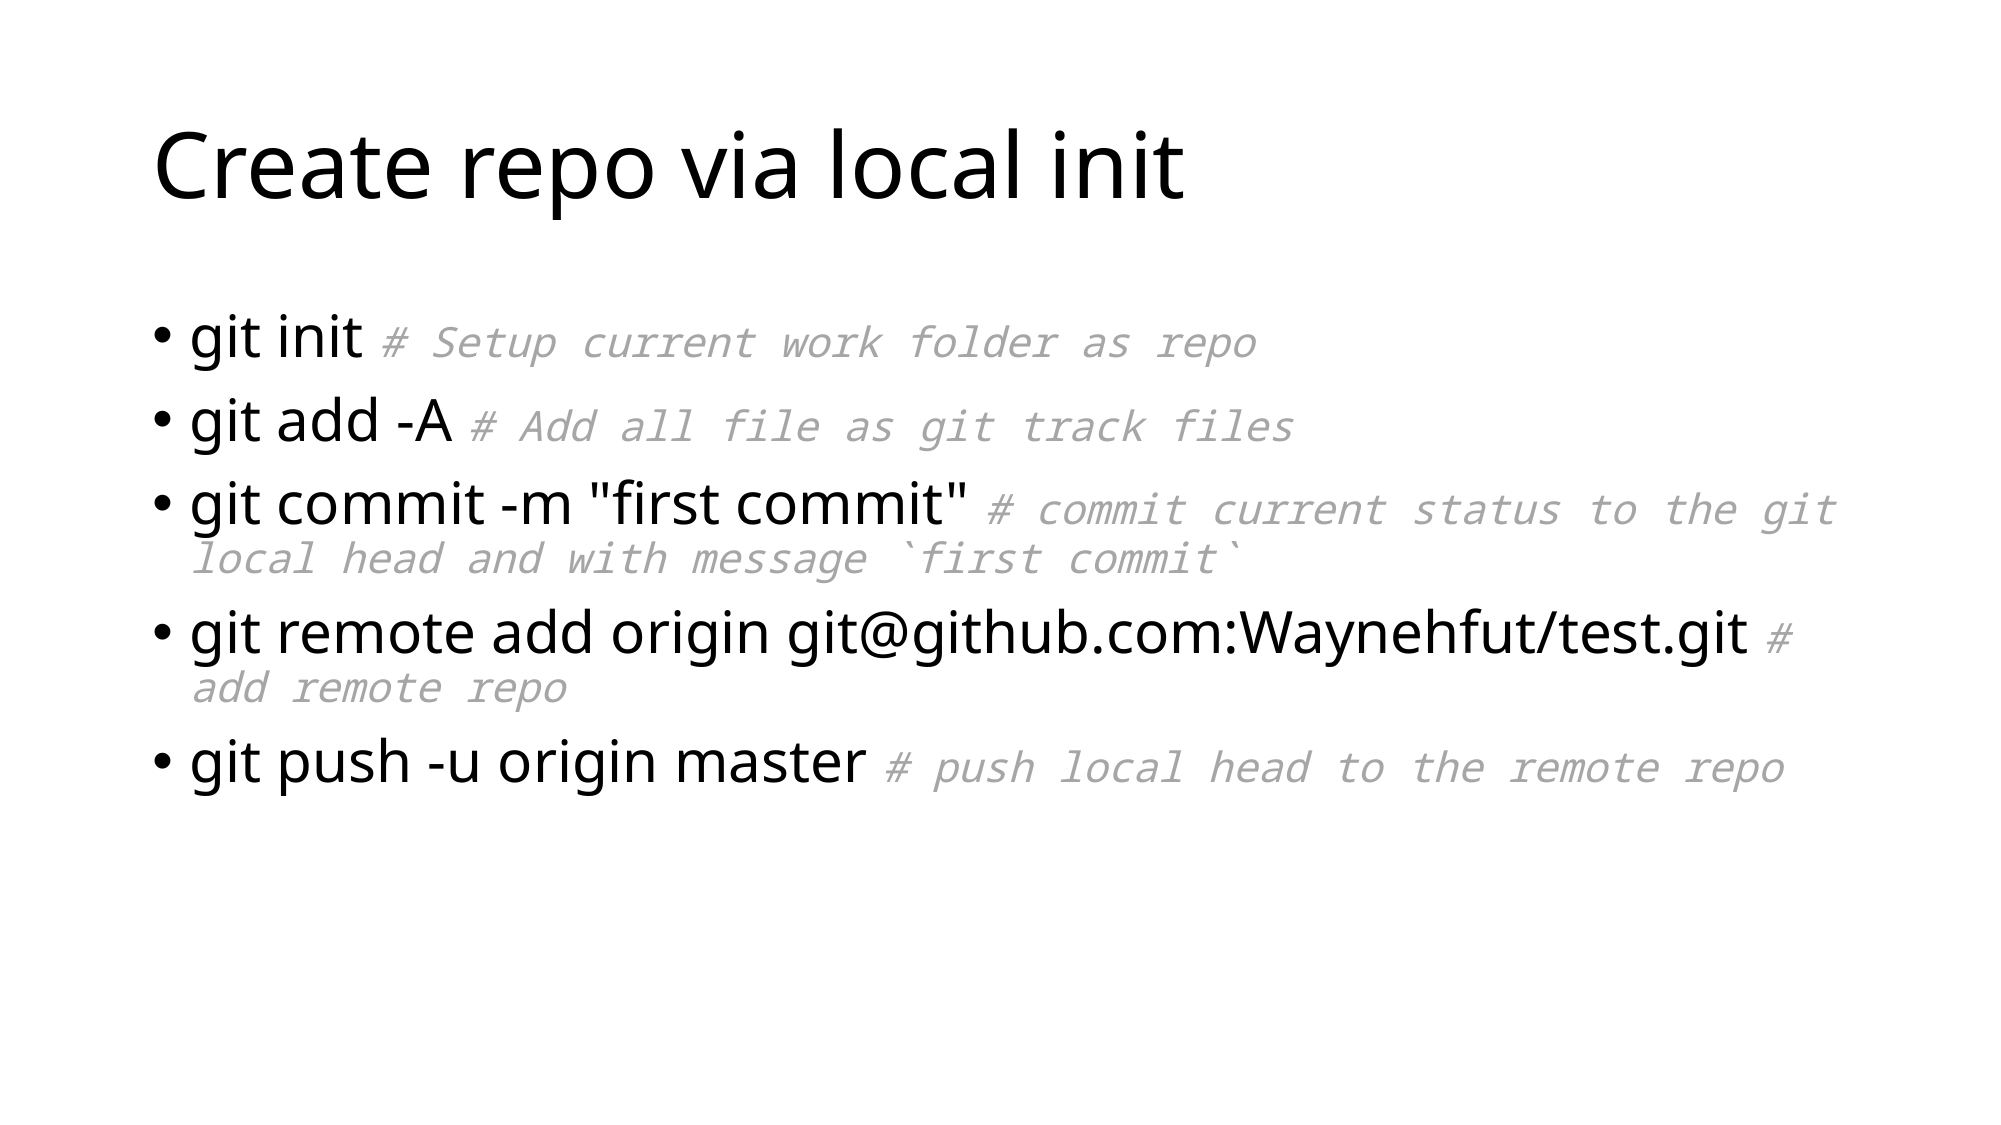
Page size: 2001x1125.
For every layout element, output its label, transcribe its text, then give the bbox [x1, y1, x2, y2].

list git init # Setup current work folder as repo git add -A # Add all file as git track files git commit -m "first commit" # commit current status to the git local head and with message `first commit` git remote add origin git@github.com:Waynehfut/test.git # add remote repo git push -u origin master # push local head to the remote repo [137, 299, 1863, 1014]
title Create repo via local init [137, 59, 1863, 278]
